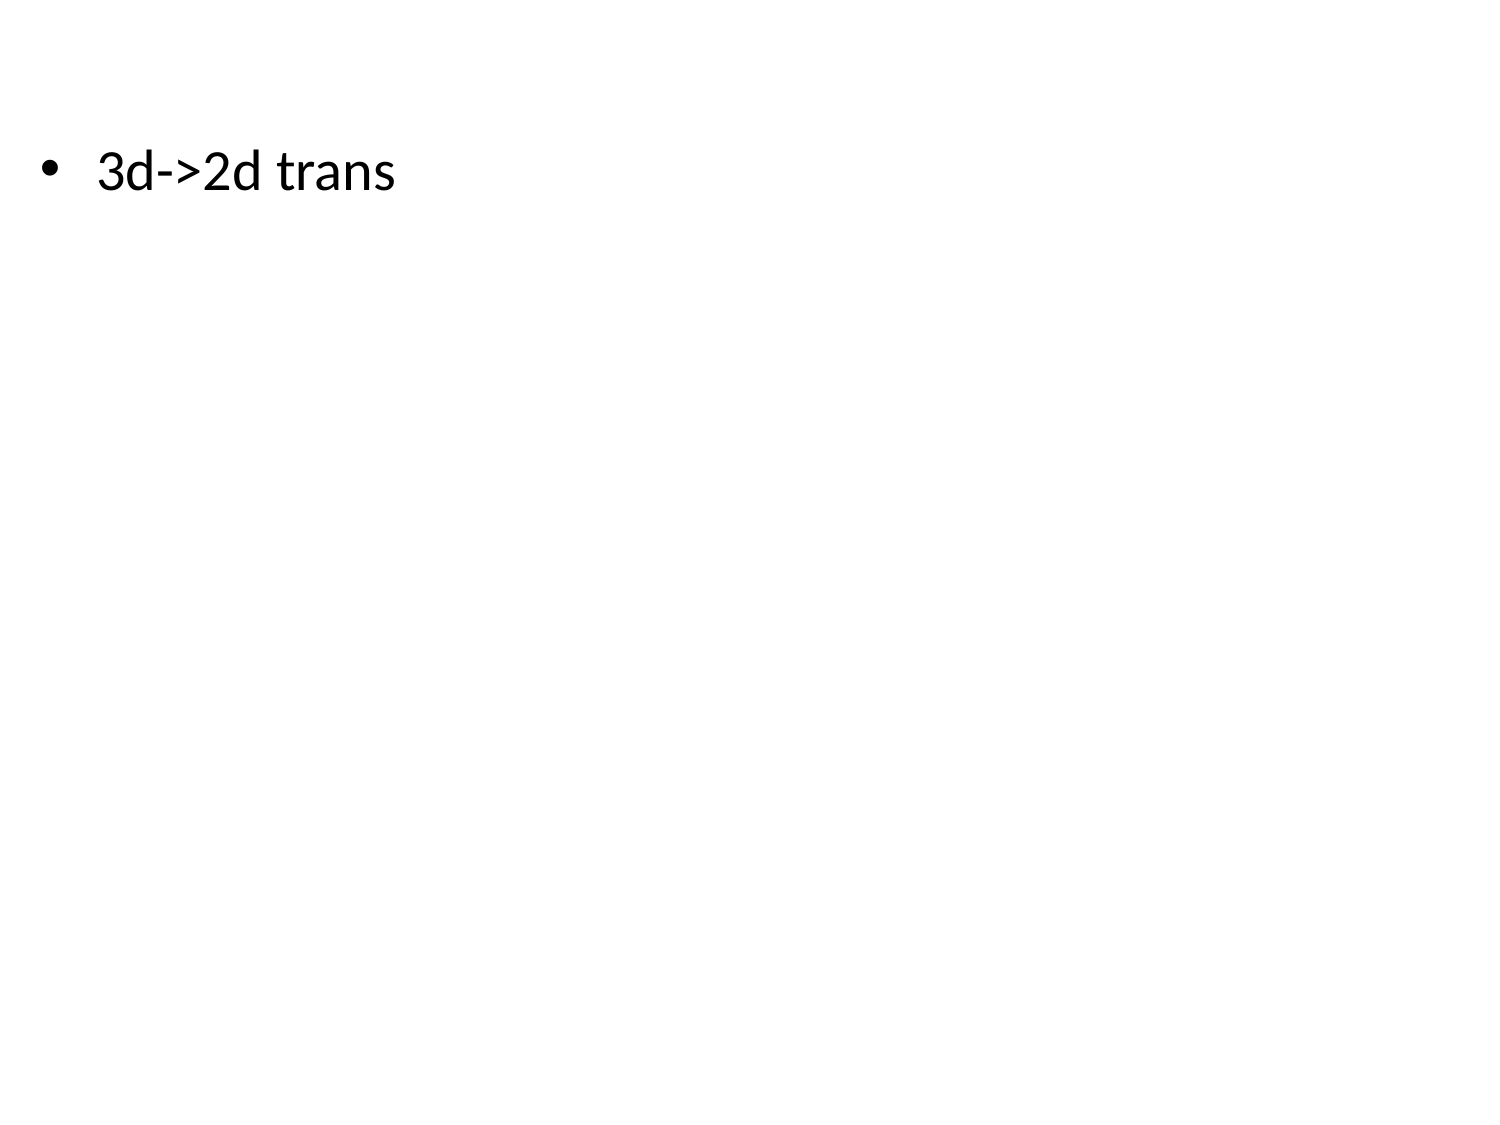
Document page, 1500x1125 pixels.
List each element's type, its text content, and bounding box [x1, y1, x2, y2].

list 3d->2d trans [24, 125, 1475, 1063]
